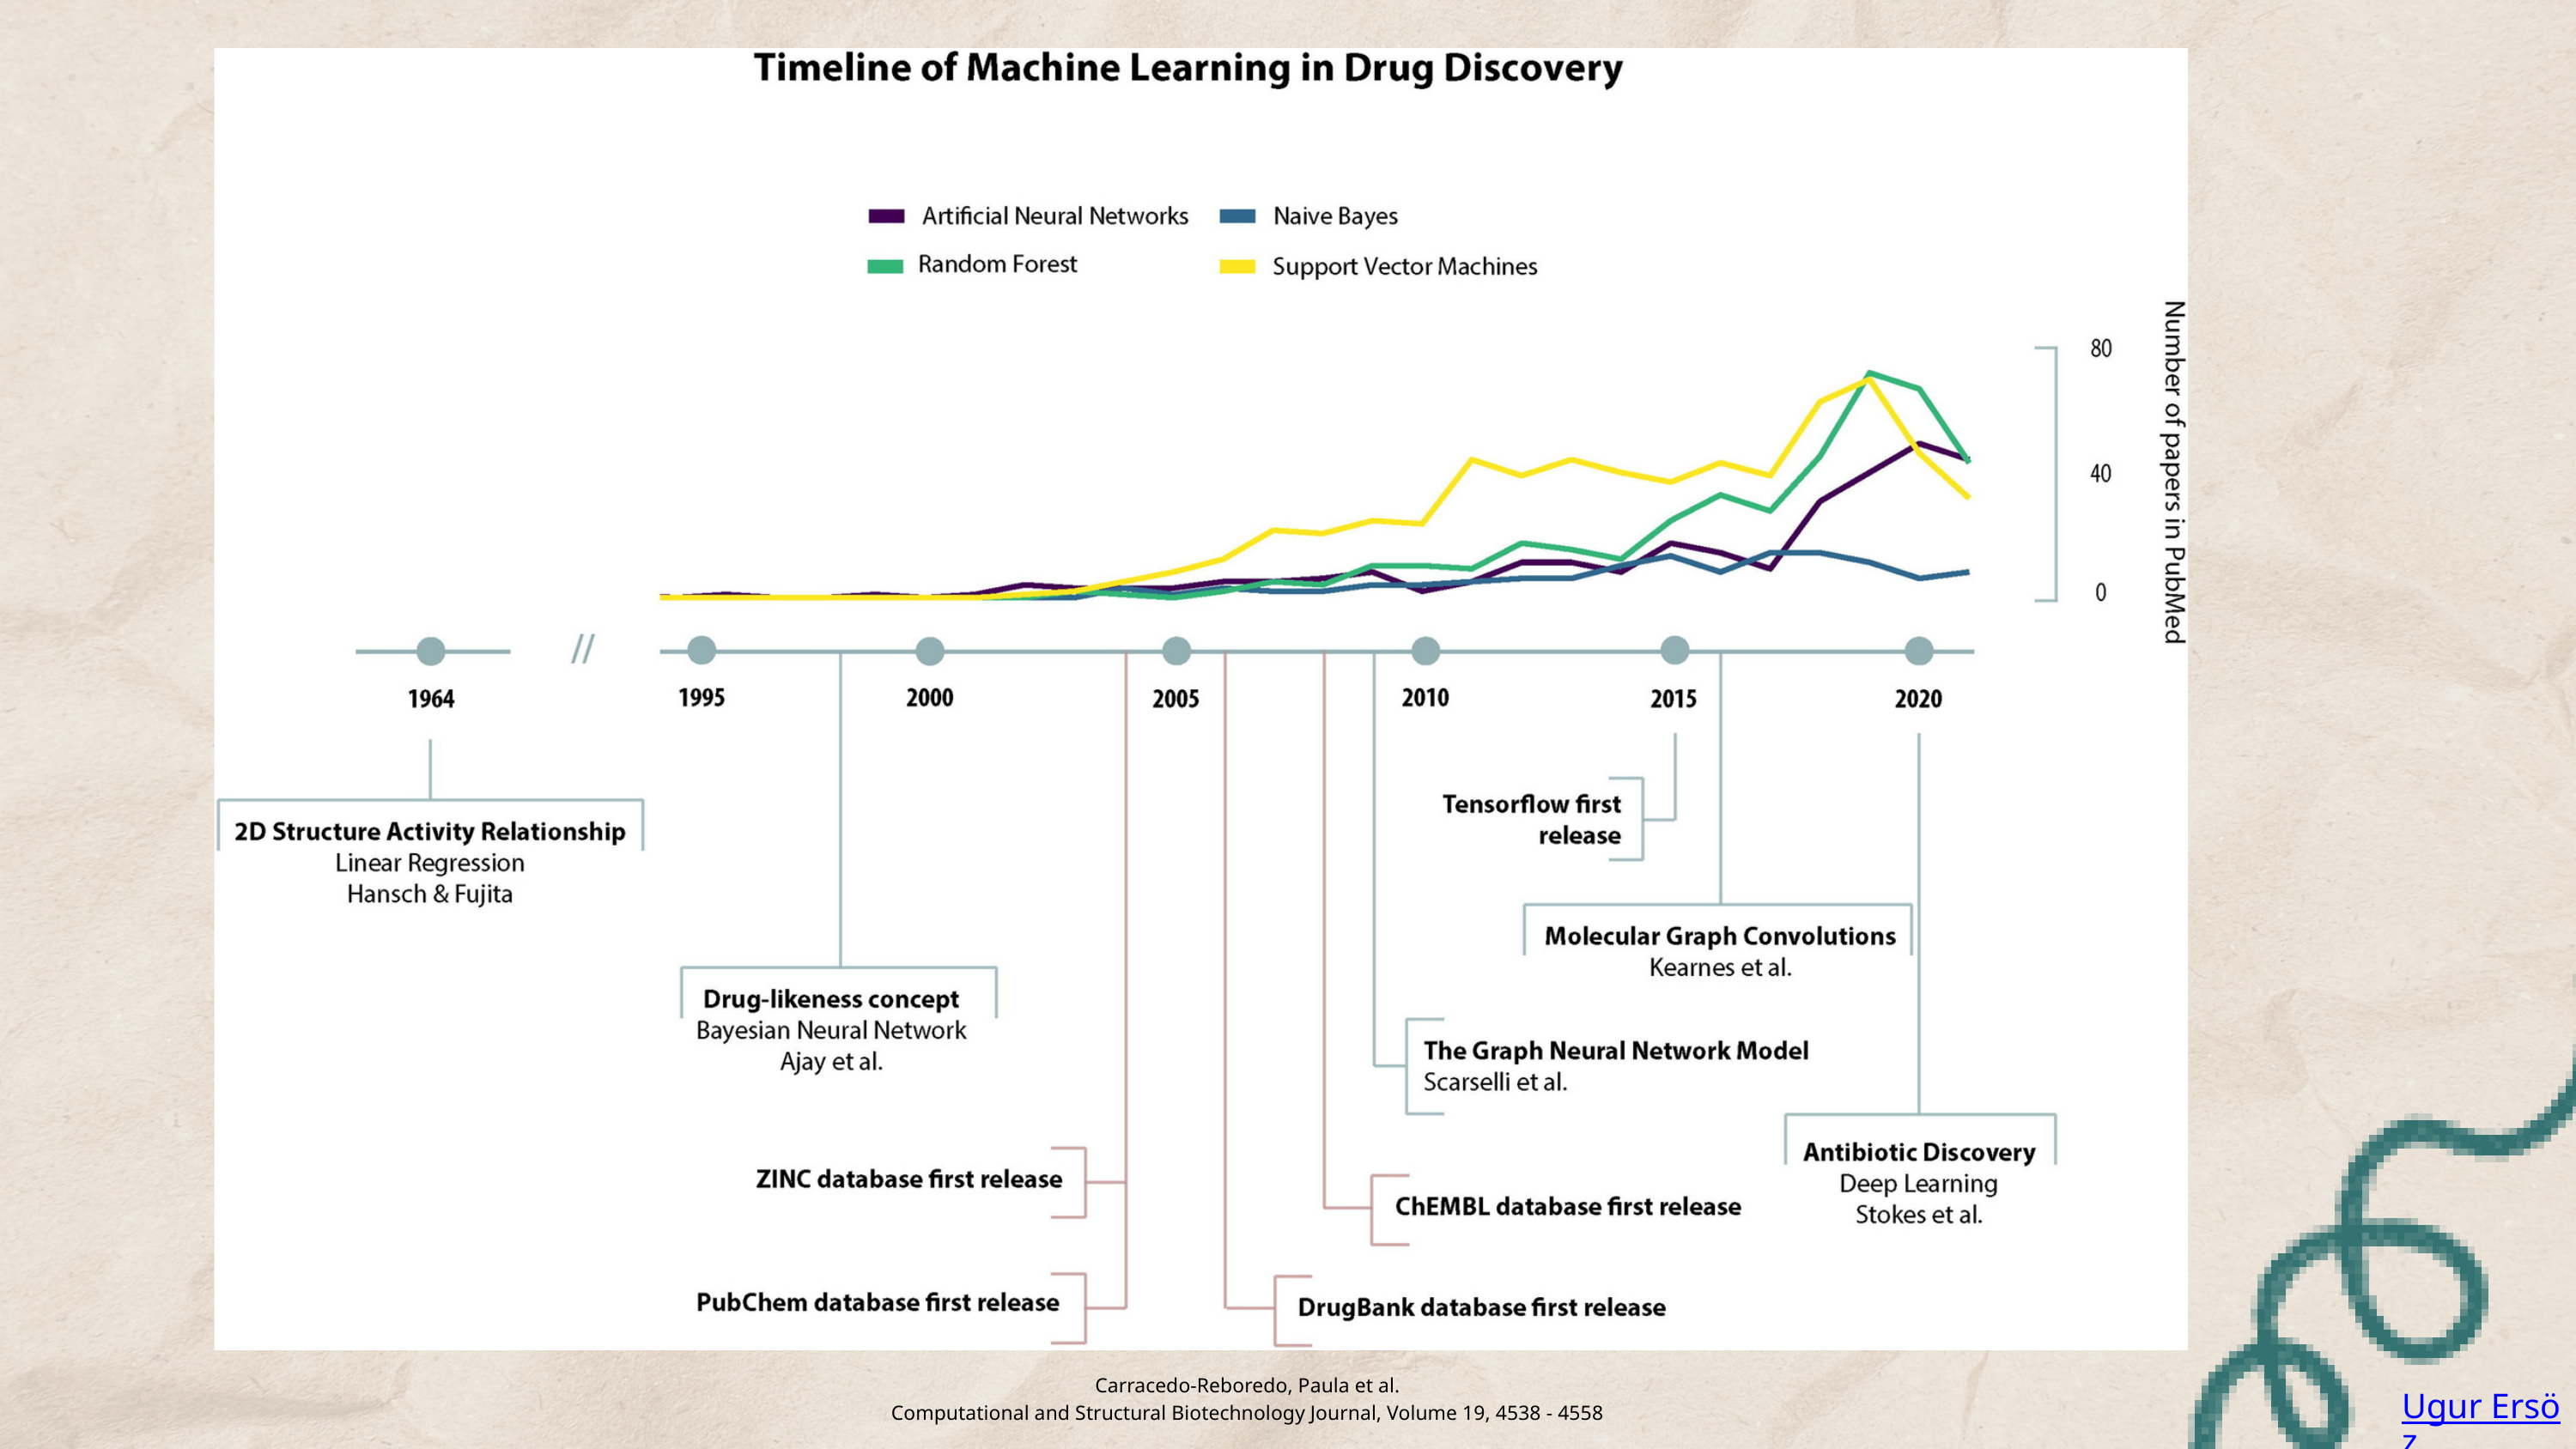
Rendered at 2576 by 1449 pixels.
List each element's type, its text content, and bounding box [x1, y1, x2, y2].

text_box [214, 48, 2189, 1350]
text_box [0, 0, 2576, 1449]
text_box Carracedo-Reboredo, Paula et al. Computational and Structural Biotechnology Journal, Volume 19, 4538 - 4558 [653, 1369, 1843, 1449]
text_box [2188, 967, 2576, 1449]
text_box Ugur Ersöz [2402, 1383, 2570, 1431]
